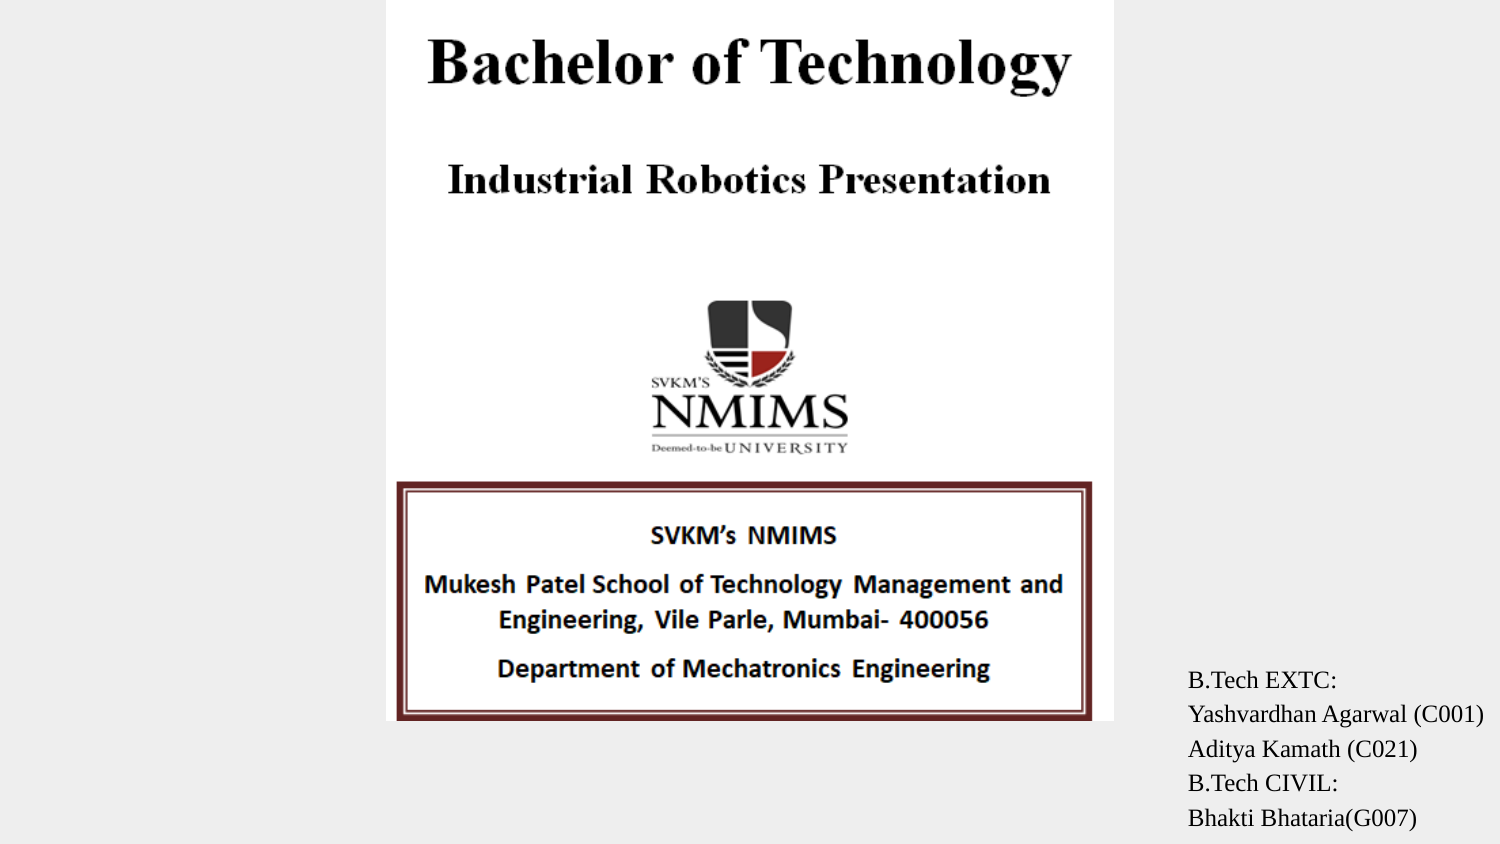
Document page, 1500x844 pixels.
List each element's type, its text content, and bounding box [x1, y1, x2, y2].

picture [386, 0, 1114, 721]
text_box B.Tech EXTC: Yashvardhan Agarwal (C001) Aditya Kamath (C021) B.Tech CIVIL: Bhakti Bhataria(G007) [1172, 643, 1500, 844]
